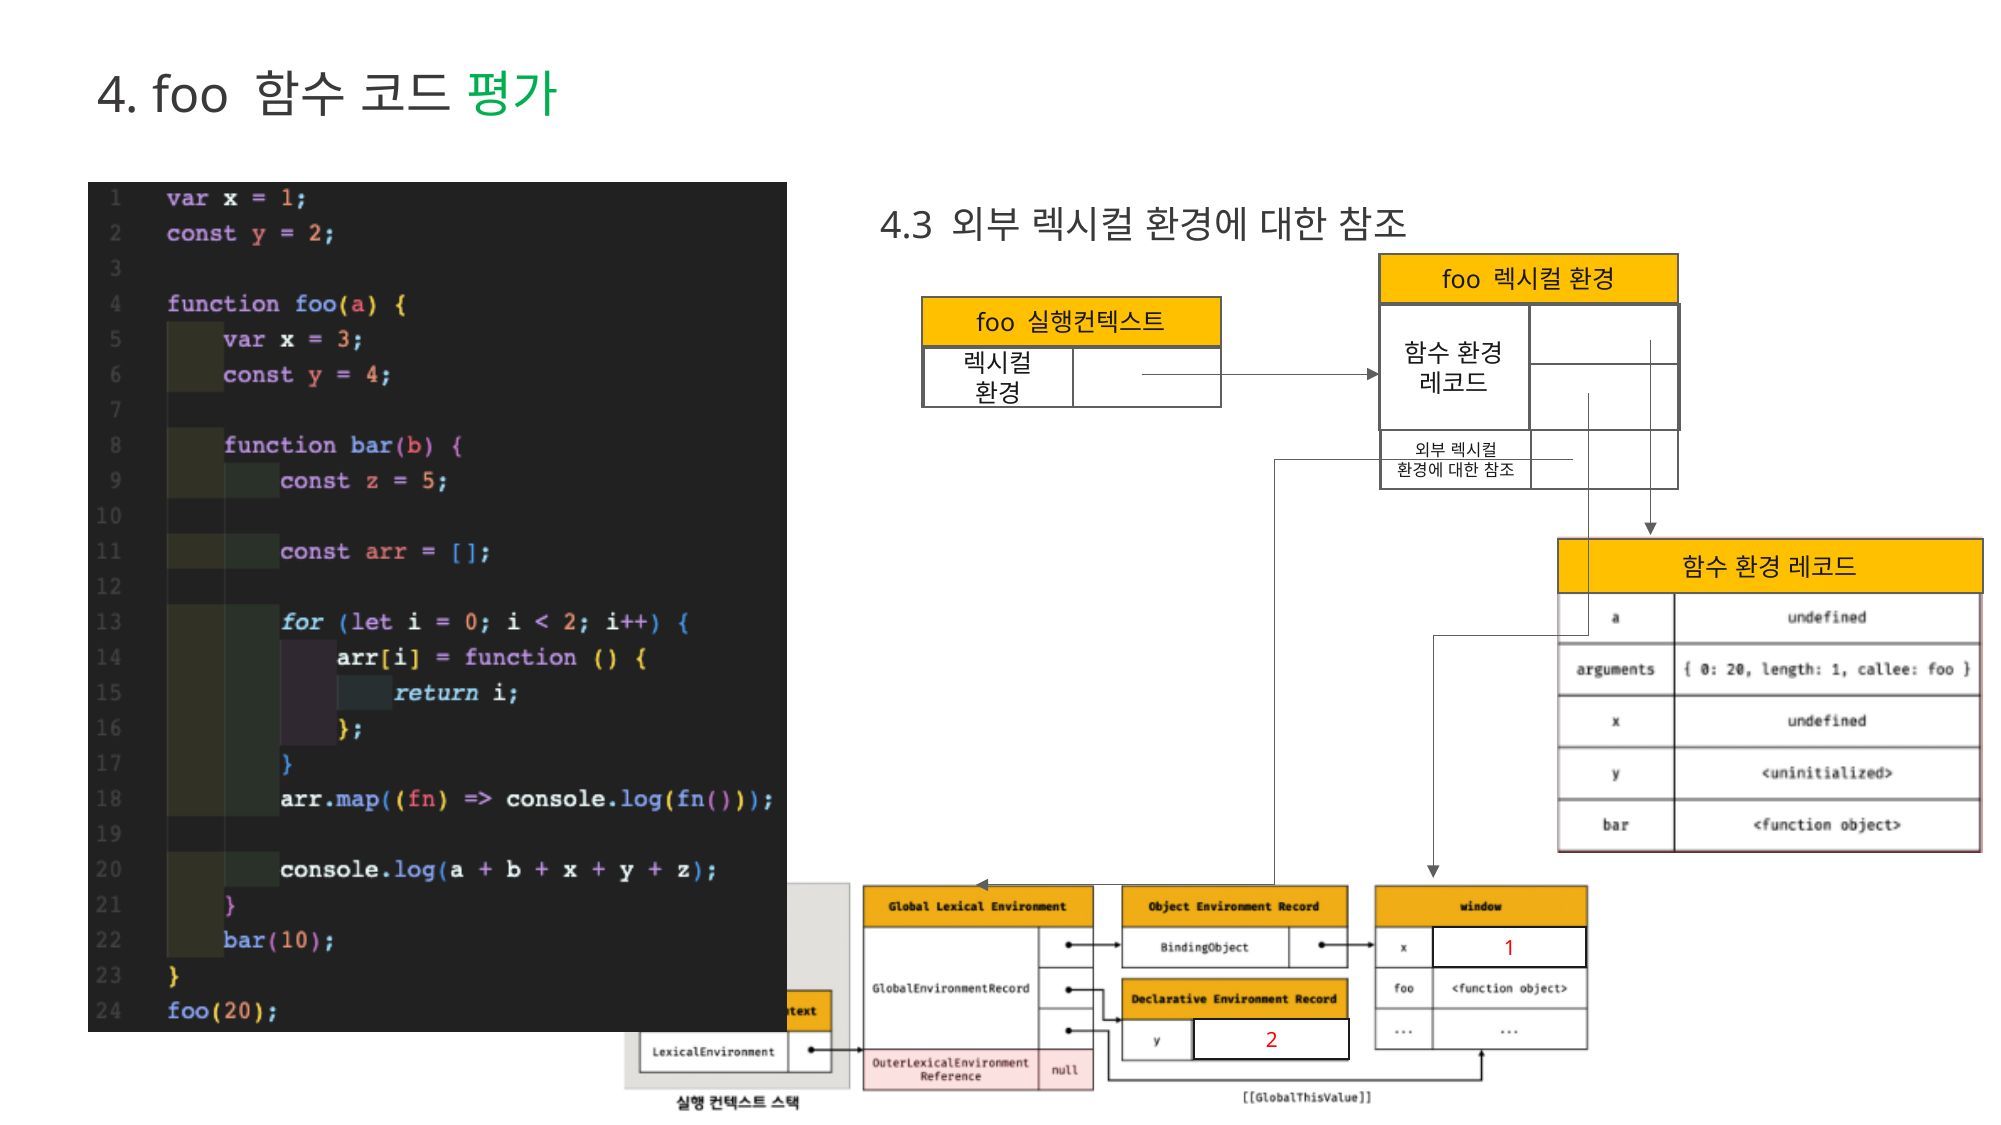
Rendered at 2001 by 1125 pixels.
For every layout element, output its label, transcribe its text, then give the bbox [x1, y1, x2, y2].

text_box 4. foo 함수 코드 평가 [82, 55, 574, 130]
picture [88, 182, 1598, 1125]
picture [1573, 536, 1983, 853]
text_box 4.3 외부 렉시컬 환경에 대한 참조 [865, 193, 1423, 254]
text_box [921, 253, 1680, 490]
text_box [1573, 557, 1754, 714]
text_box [975, 490, 1573, 885]
